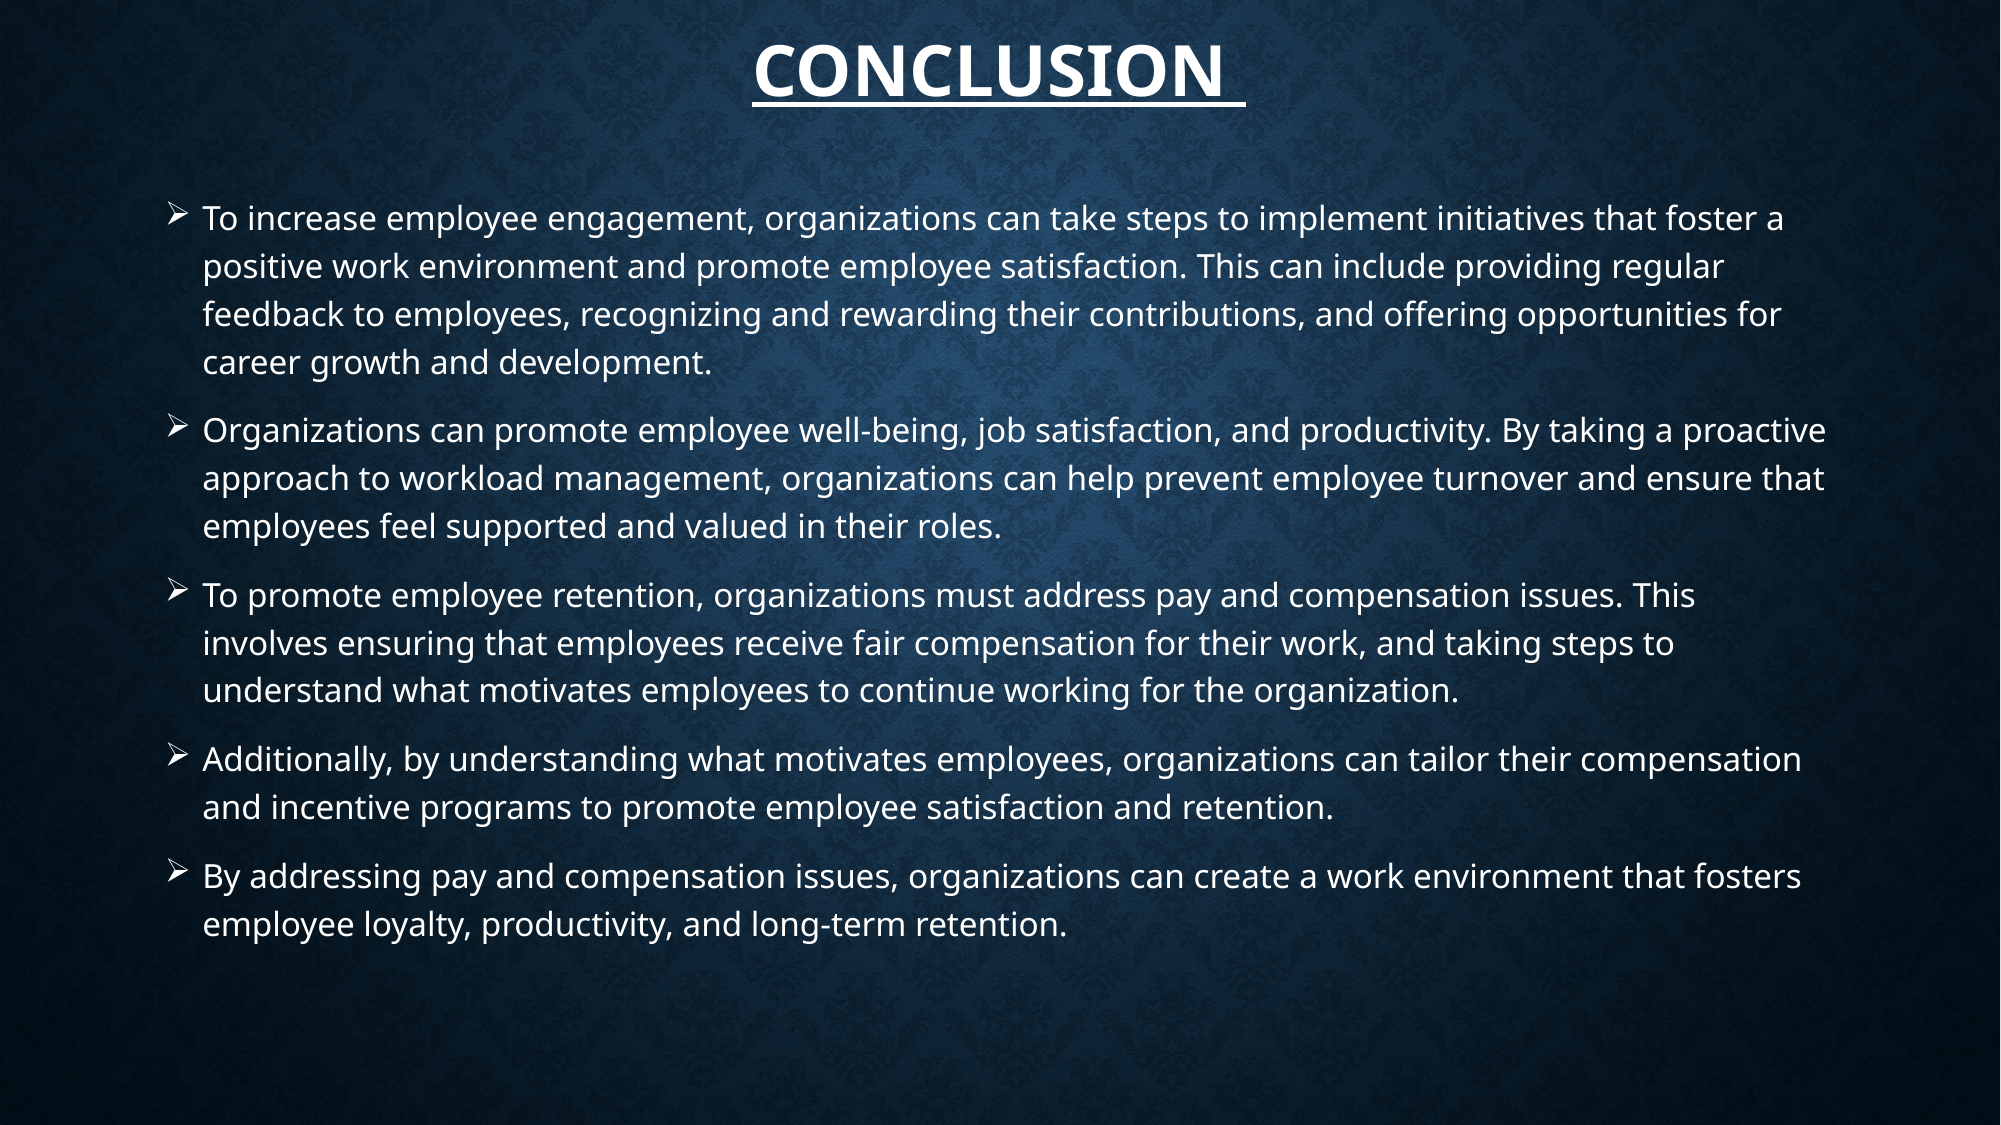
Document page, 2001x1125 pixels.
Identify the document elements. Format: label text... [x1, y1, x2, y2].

title Conclusion [149, 20, 1849, 127]
list To increase employee engagement, organizations can take steps to implement initiatives that foster a positive work environment and promote employee satisfaction. This can include providing regular feedback to employees, recognizing and rewarding their contributions, and offering opportunities for career growth and development. Organizations can promote employee well-being, job satisfaction, and productivity. By taking a proactive approach to workload management, organizations can help prevent employee turnover and ensure that employees feel supported and valued in their roles. To promote employee retention, organizations must address pay and compensation issues. This involves ensuring that employees receive fair compensation for their work, and taking steps to understand what motivates employees to continue working for the organization. Additionally, by understanding what motivates employees, organizations can tailor their compensation and incentive programs to promote employee satisfaction and retention. By addressing pay and compensation issues, organizations can create a work environment that fosters employee loyalty, productivity, and long-term retention. [149, 182, 1849, 1039]
